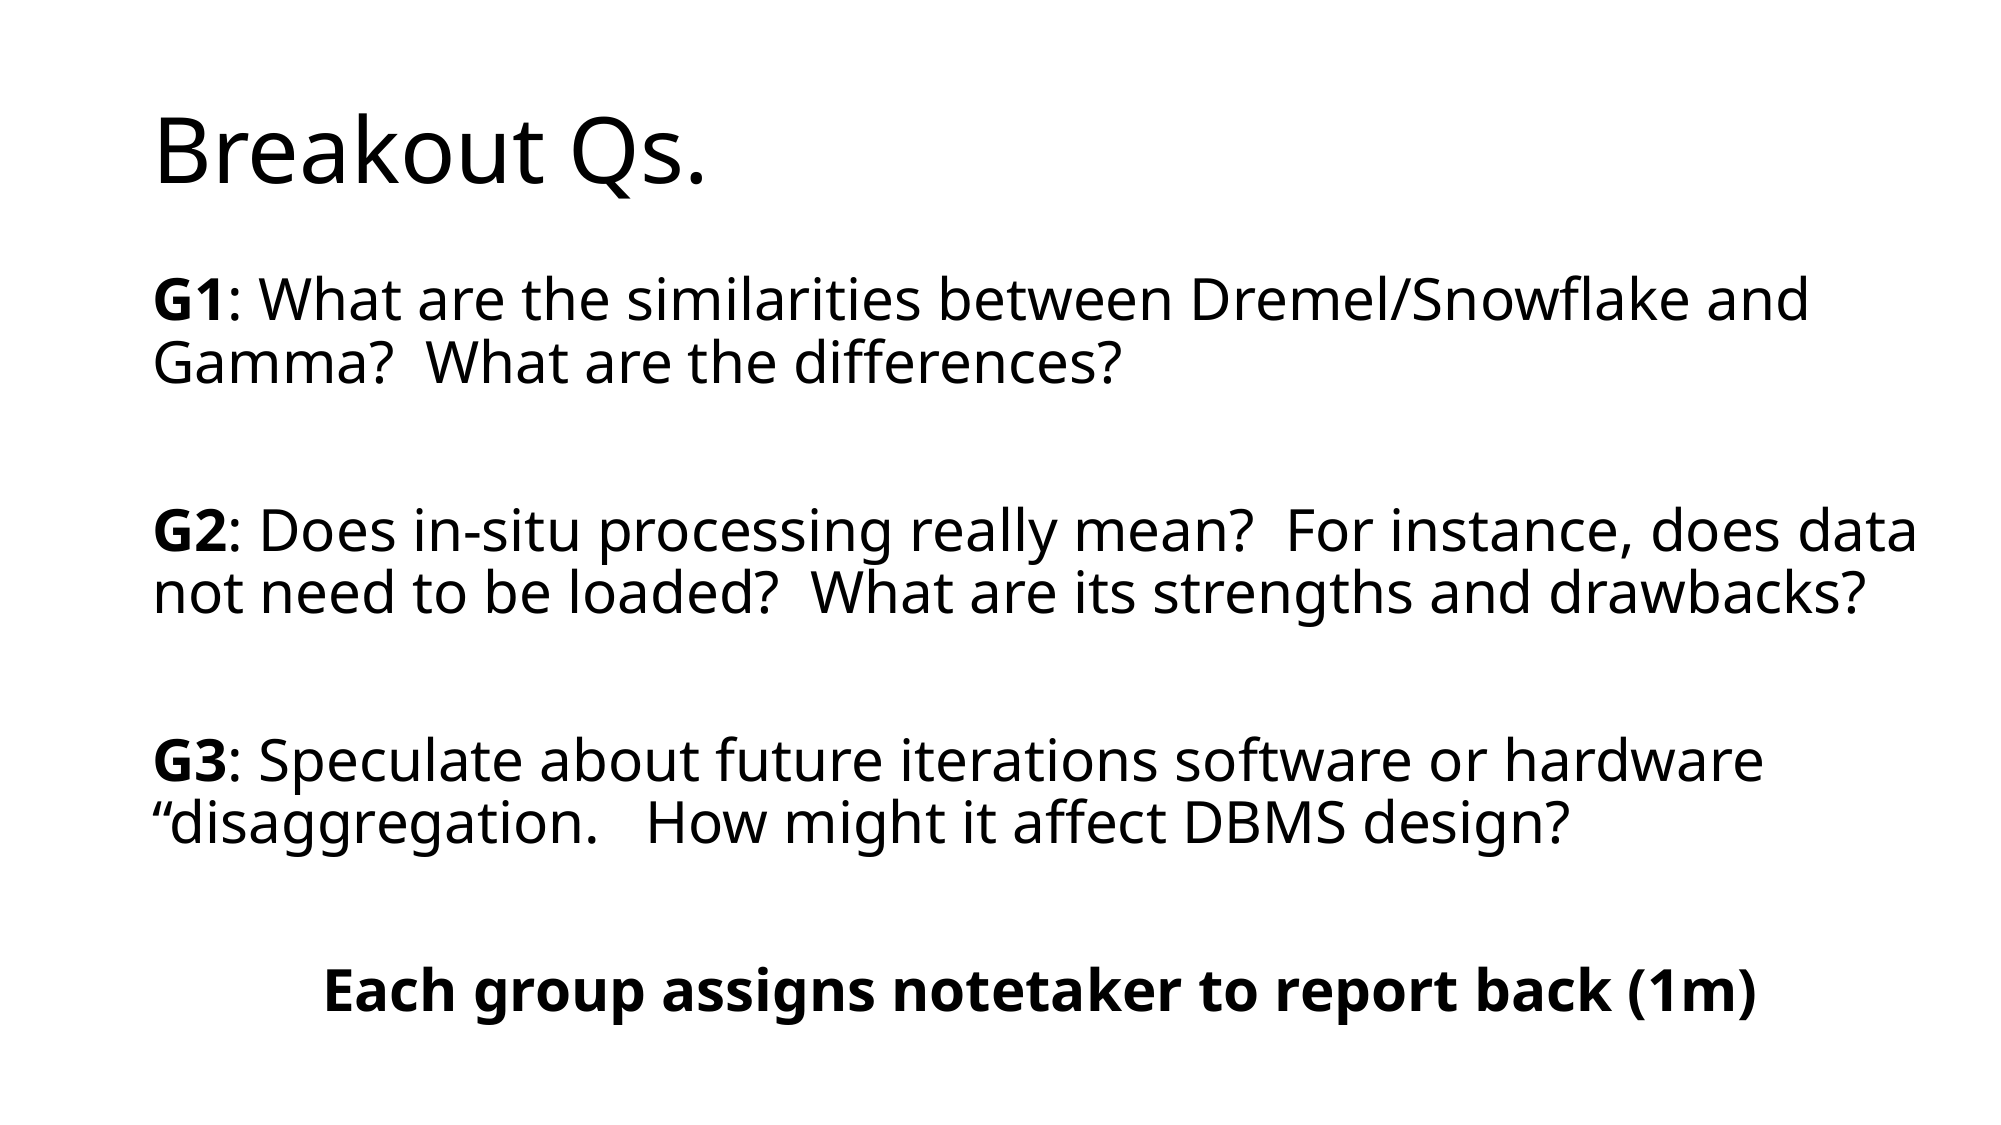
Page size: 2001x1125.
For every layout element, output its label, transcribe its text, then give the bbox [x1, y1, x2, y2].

list G1: What are the similarities between Dremel/Snowflake and Gamma? What are the differences? G2: Does in-situ processing really mean? For instance, does data not need to be loaded? What are its strengths and drawbacks? G3: Speculate about future iterations software or hardware “disaggregation. How might it affect DBMS design? Each group assigns notetaker to report back (1m) [137, 263, 1943, 1125]
title Breakout Qs. [137, 45, 1863, 263]
